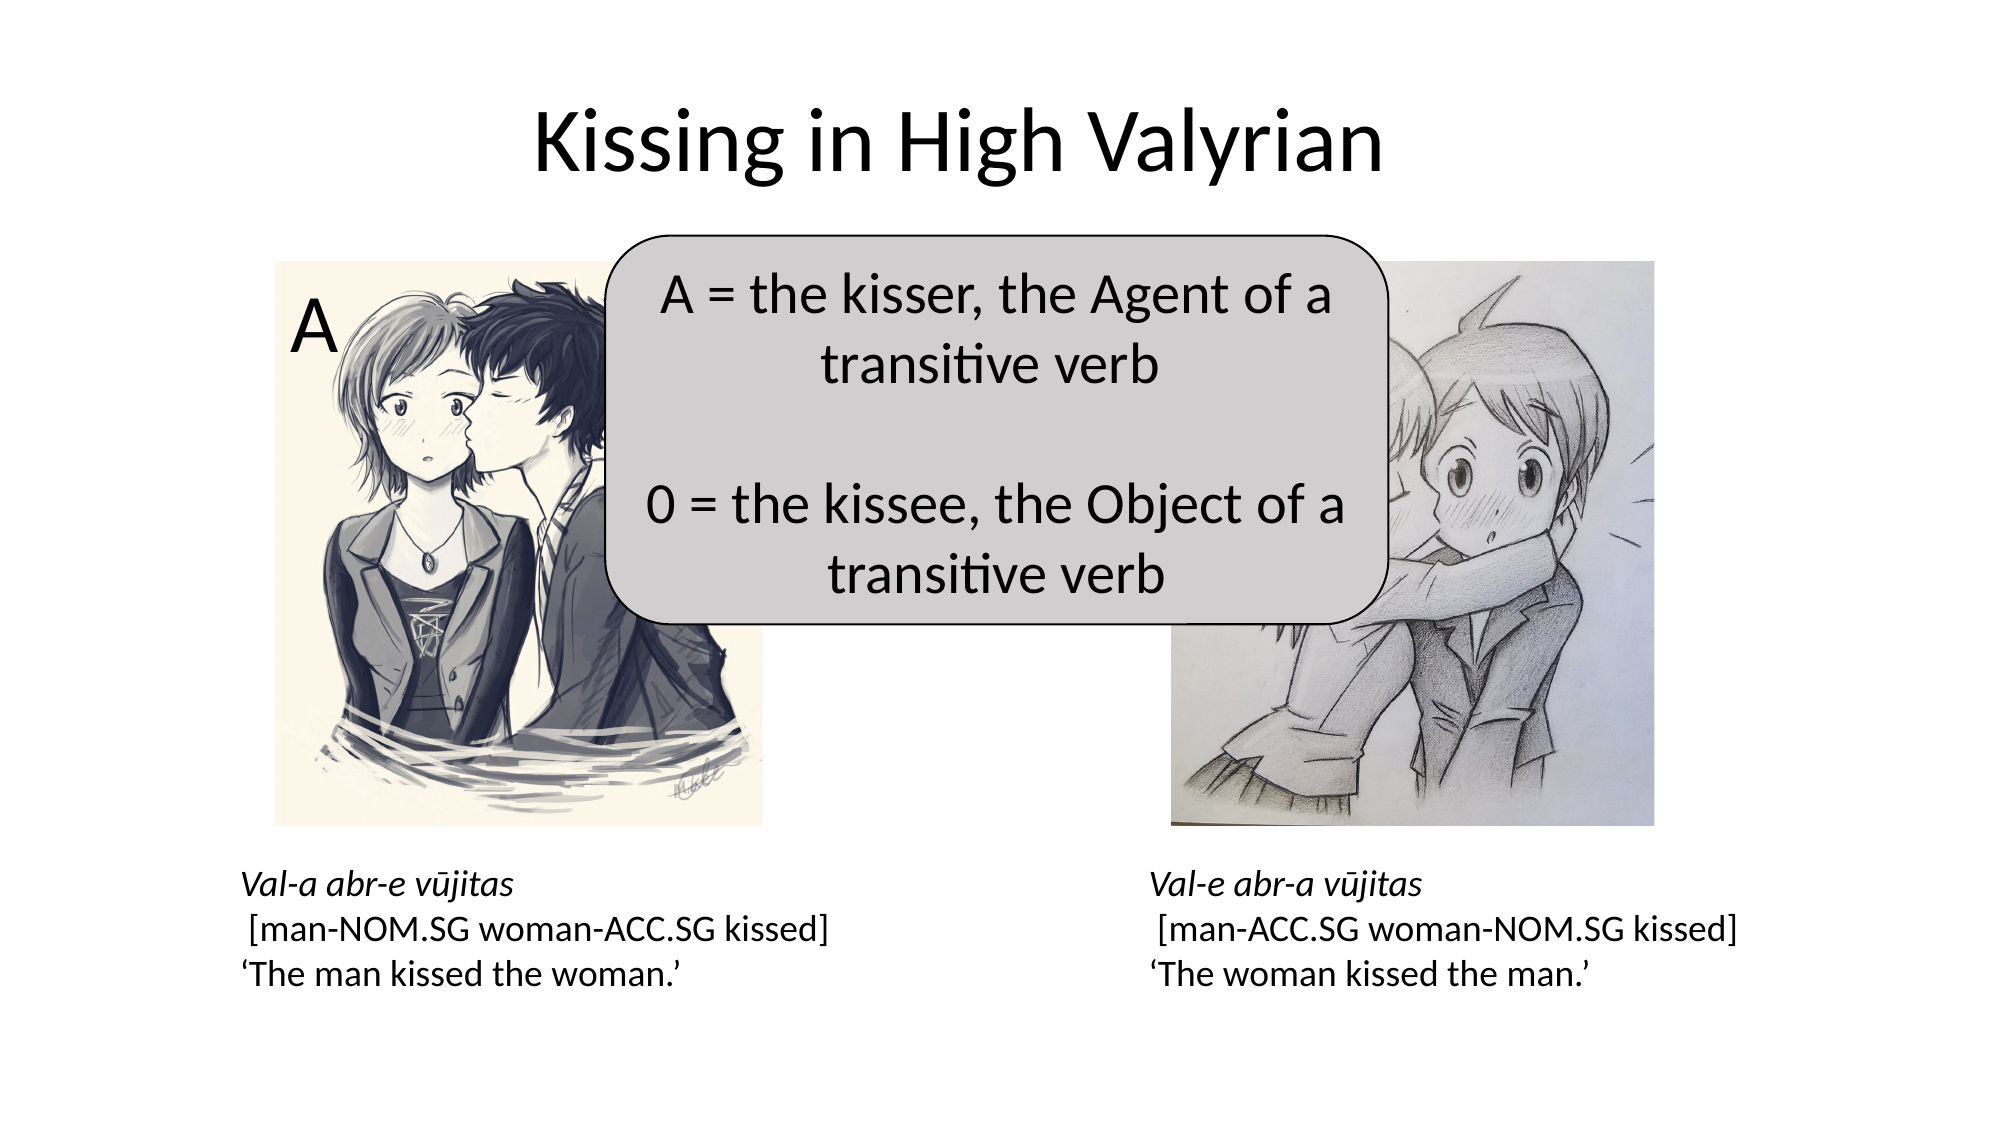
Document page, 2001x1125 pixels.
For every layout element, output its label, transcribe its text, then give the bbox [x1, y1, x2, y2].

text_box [274, 261, 763, 826]
text_box Kissing in High Valyrian [518, 71, 1412, 197]
text_box A = the kisser, the Agent of a transitive verb 0 = the kissee, the Object of a transitive verb [617, 234, 1377, 626]
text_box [1171, 261, 1655, 826]
text_box Val-a abr-e vūjitas [man-NOM.SG woman-ACC.SG kissed] ‘The man kissed the woman.’ [224, 851, 902, 1046]
text_box Val-e abr-a vūjitas [man-ACC.SG woman-NOM.SG kissed] ‘The woman kissed the man.’ [1133, 851, 1811, 1047]
